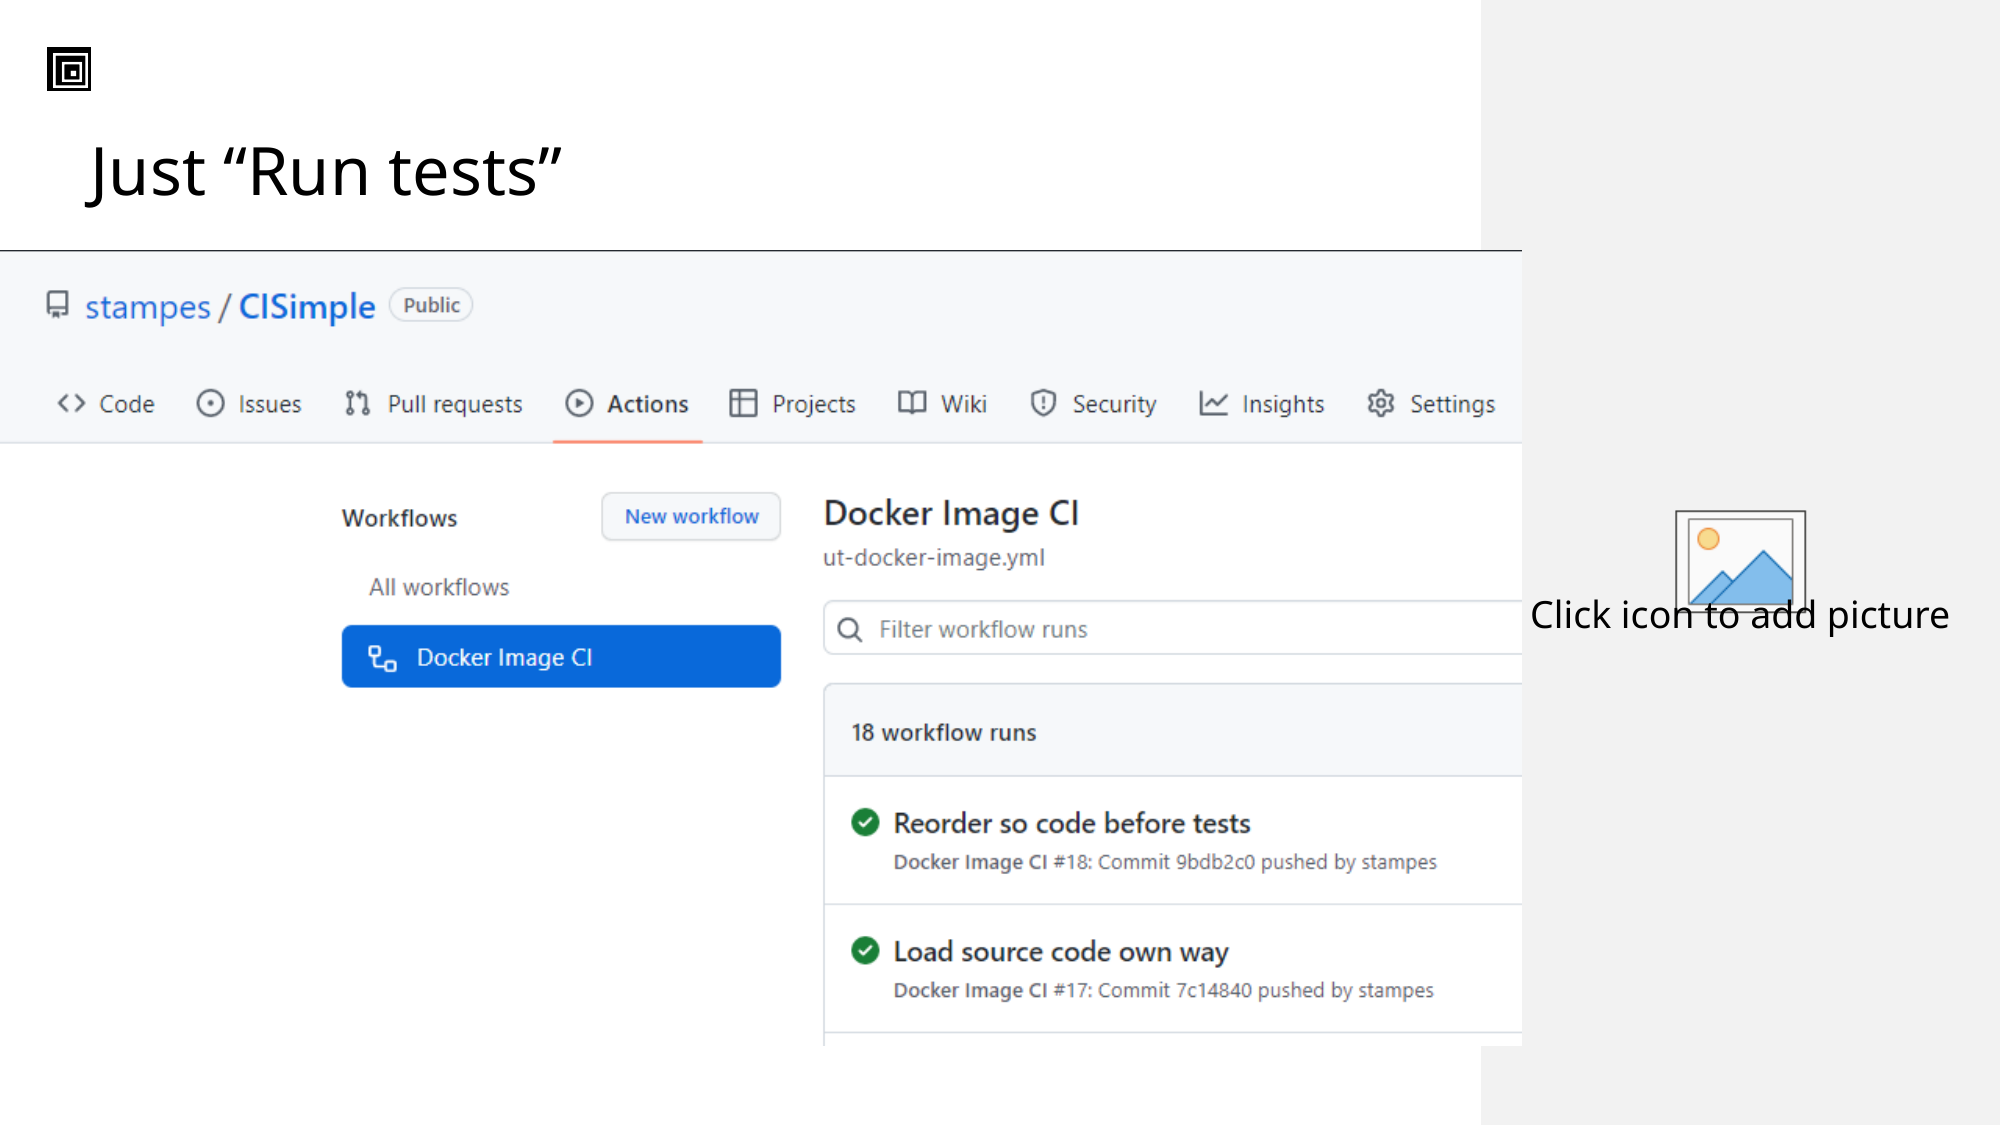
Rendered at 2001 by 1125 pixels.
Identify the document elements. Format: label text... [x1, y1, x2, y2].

picture [47, 47, 91, 91]
title Just “Run tests” [90, 138, 1423, 229]
picture [0, 0, 2000, 1125]
